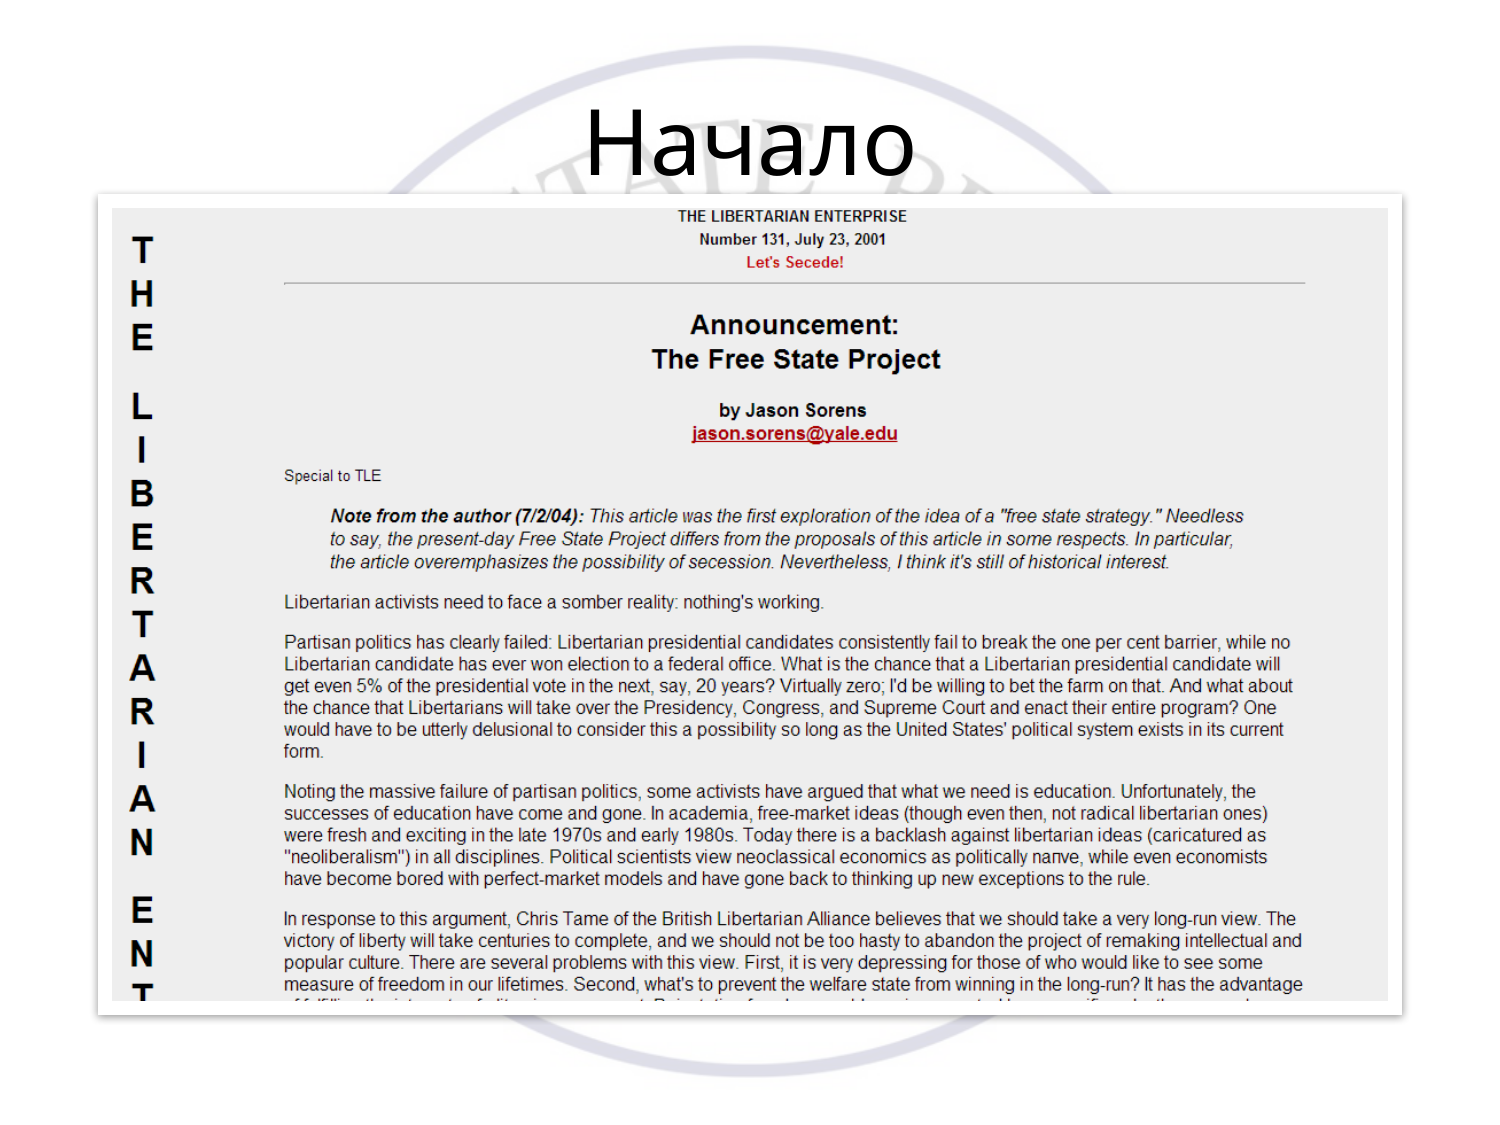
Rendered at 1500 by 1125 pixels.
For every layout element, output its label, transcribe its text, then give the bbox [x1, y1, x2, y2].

title Начало [75, 45, 1425, 233]
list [111, 207, 1389, 1002]
